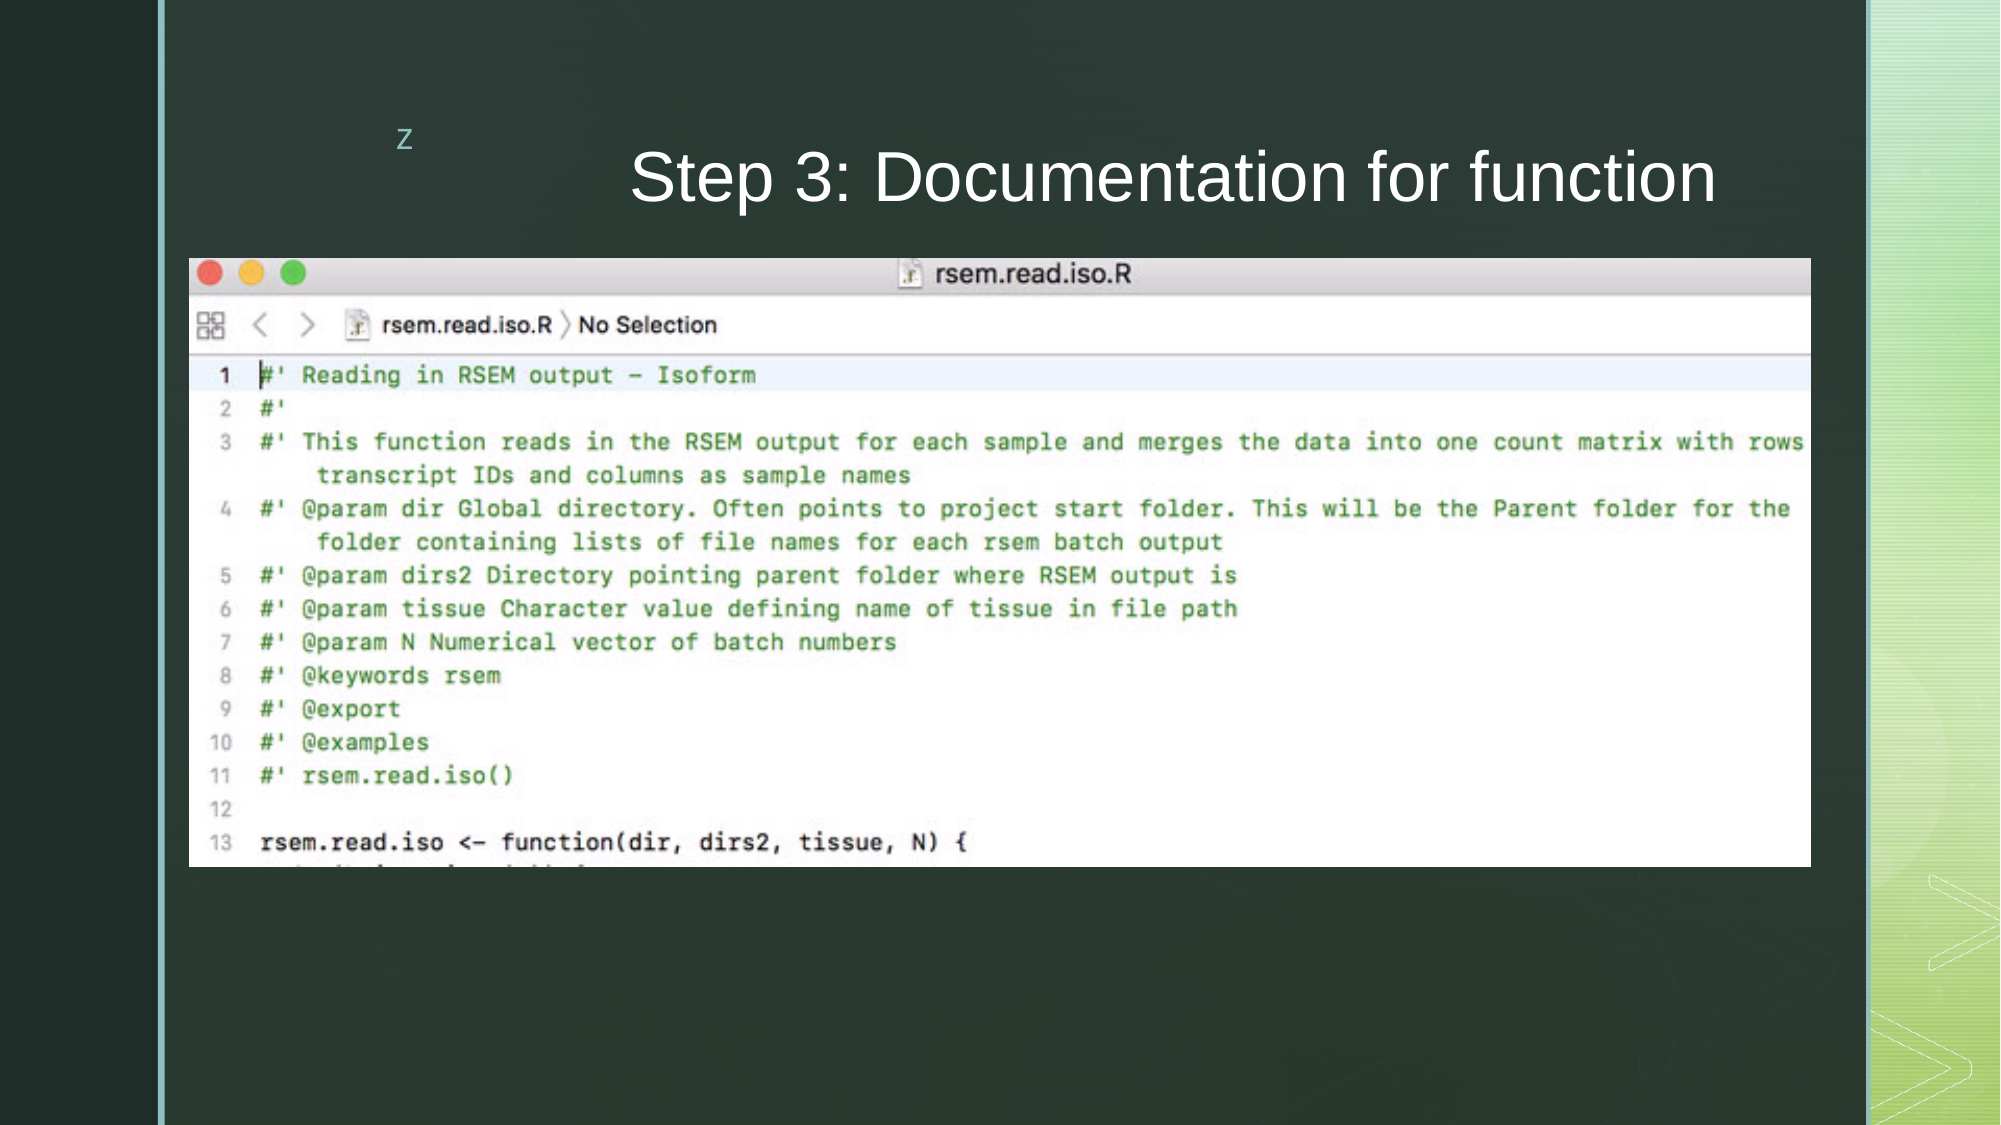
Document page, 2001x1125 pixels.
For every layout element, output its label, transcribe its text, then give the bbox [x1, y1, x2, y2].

title Step 3: Documentation for function [428, 132, 1734, 258]
picture [1871, 0, 2001, 1125]
picture [189, 258, 1811, 867]
